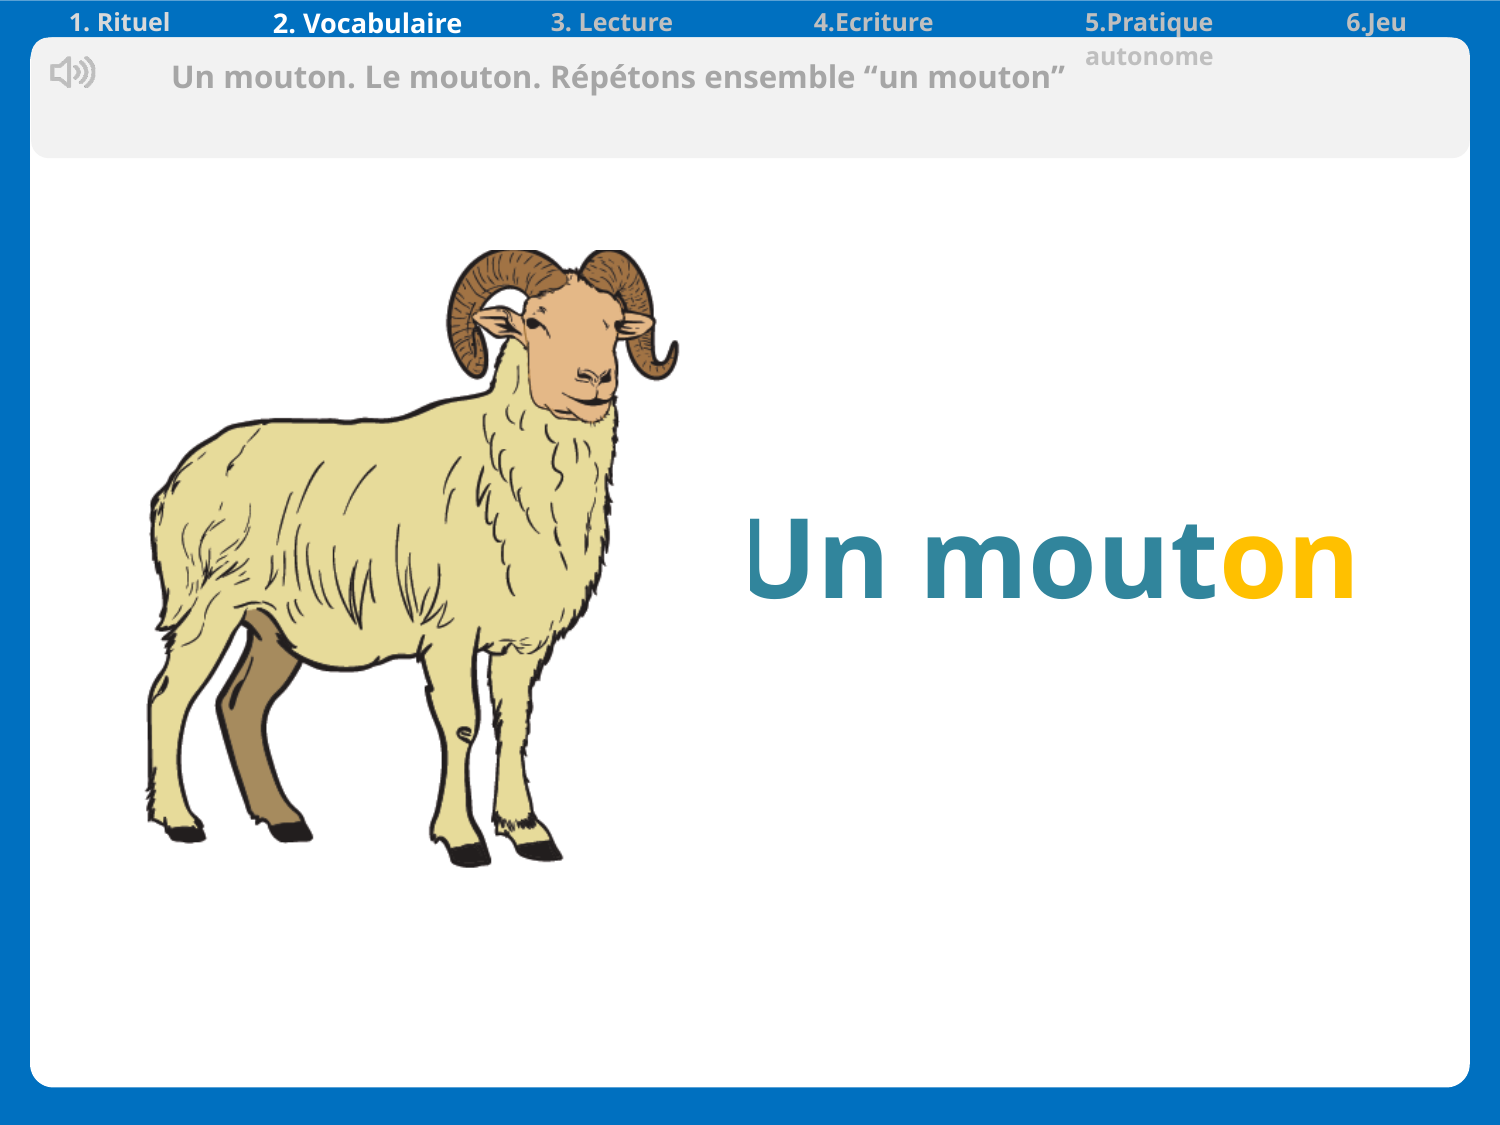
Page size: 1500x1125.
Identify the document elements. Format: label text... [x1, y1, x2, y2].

table_header 6.Jeu [1286, 0, 1468, 72]
text_box Un mouton. Le mouton. Répétons ensemble “un mouton” [156, 45, 1157, 103]
table_header 5.Pratique autonome [1013, 0, 1286, 72]
table_header 4.Ecriture [734, 0, 1013, 45]
table_header 3. Lecture [490, 0, 734, 45]
table_header 2. Vocabulaire [245, 0, 490, 45]
text_box [0, 0, 1500, 1125]
text_box [50, 72, 96, 88]
text_box Un mouton [754, 480, 1478, 629]
text_box [27, 72, 1472, 1090]
text_box [29, 43, 1472, 161]
table_header 1. Rituel [1, 0, 245, 72]
picture [73, 250, 751, 875]
